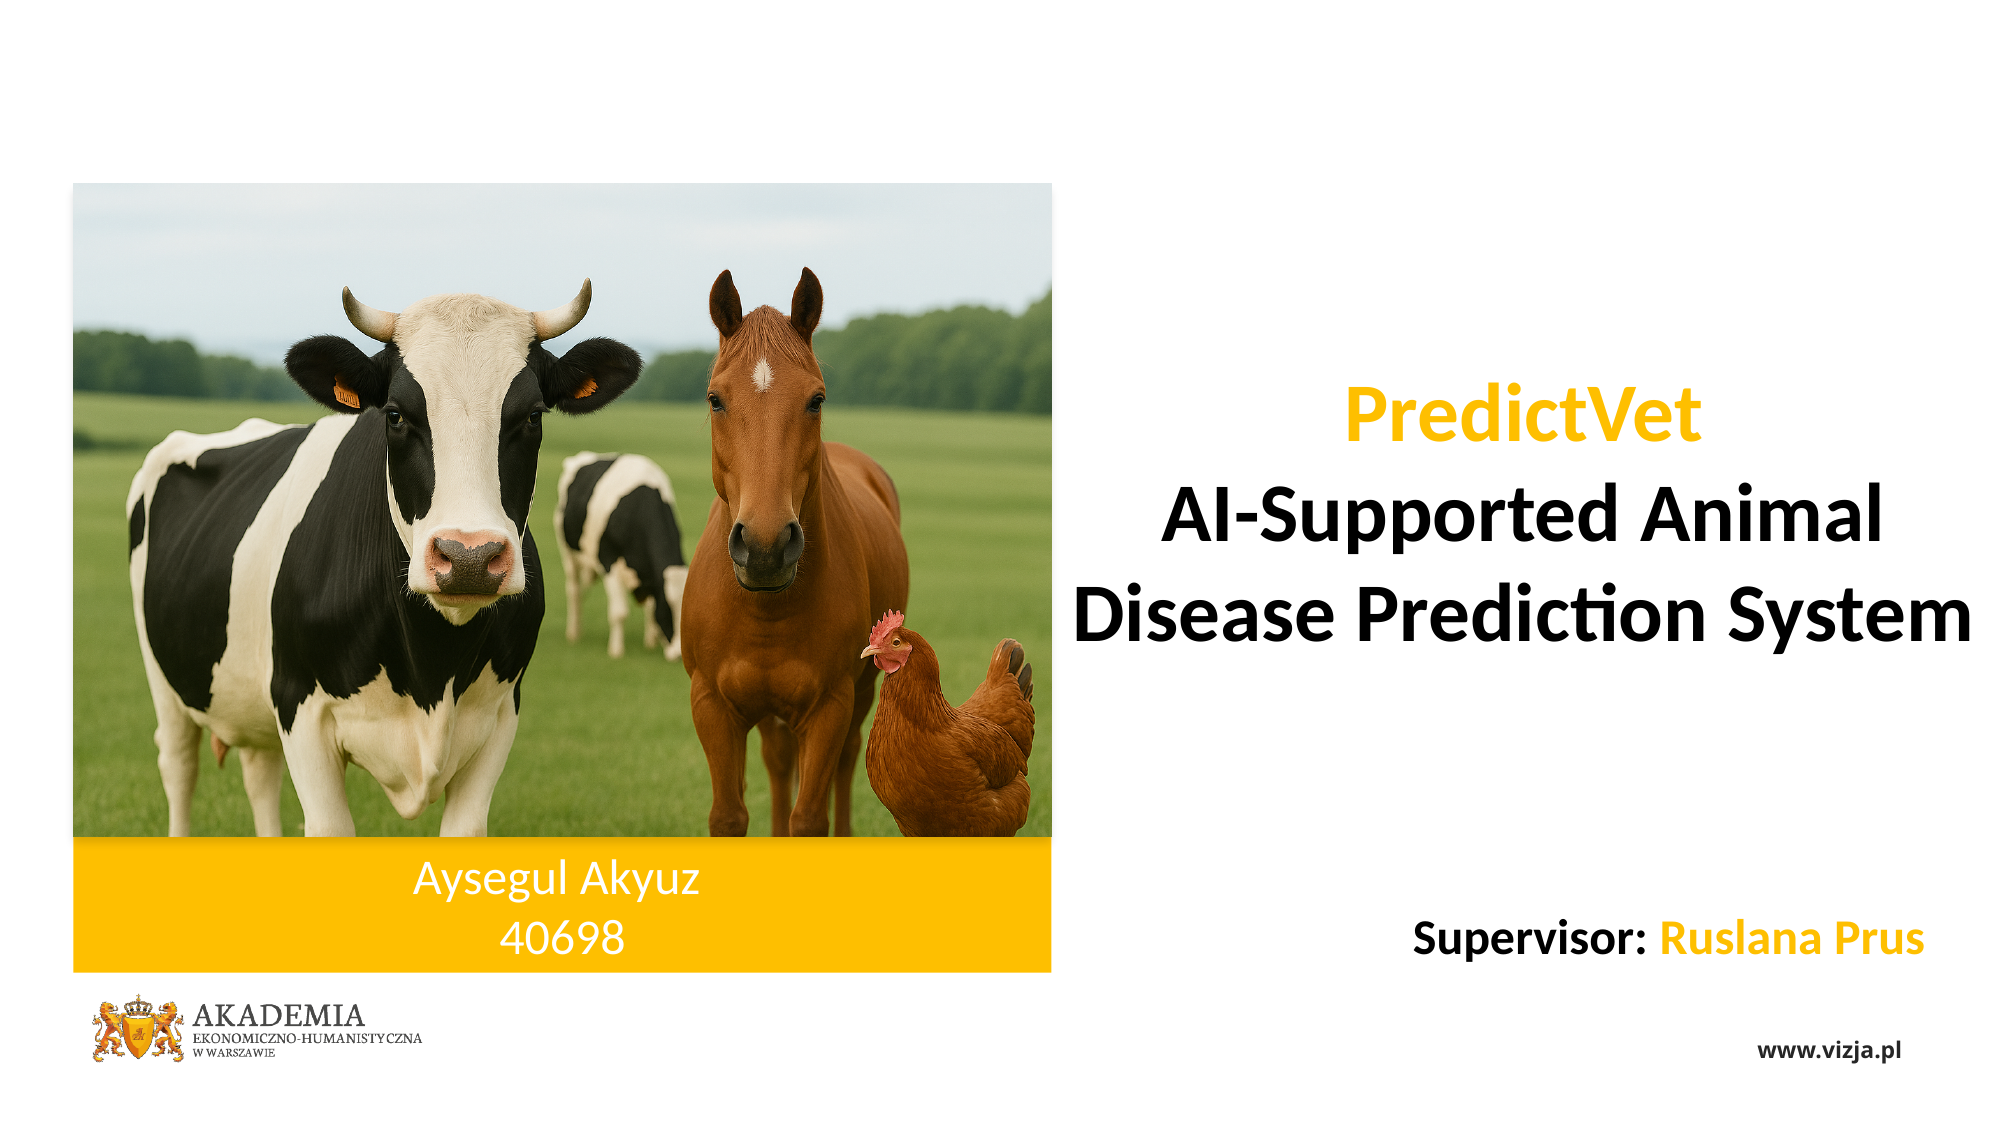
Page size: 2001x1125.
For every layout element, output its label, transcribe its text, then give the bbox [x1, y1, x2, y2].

picture [73, 183, 1052, 837]
text_box Supervisor: Ruslana Prus [1398, 897, 1941, 972]
text_box PredictVet AI-Supported Animal Disease Prediction System [1065, 358, 1982, 659]
picture [65, 980, 449, 1076]
text_box Aysegul Akyuz 40698 [72, 842, 1053, 974]
